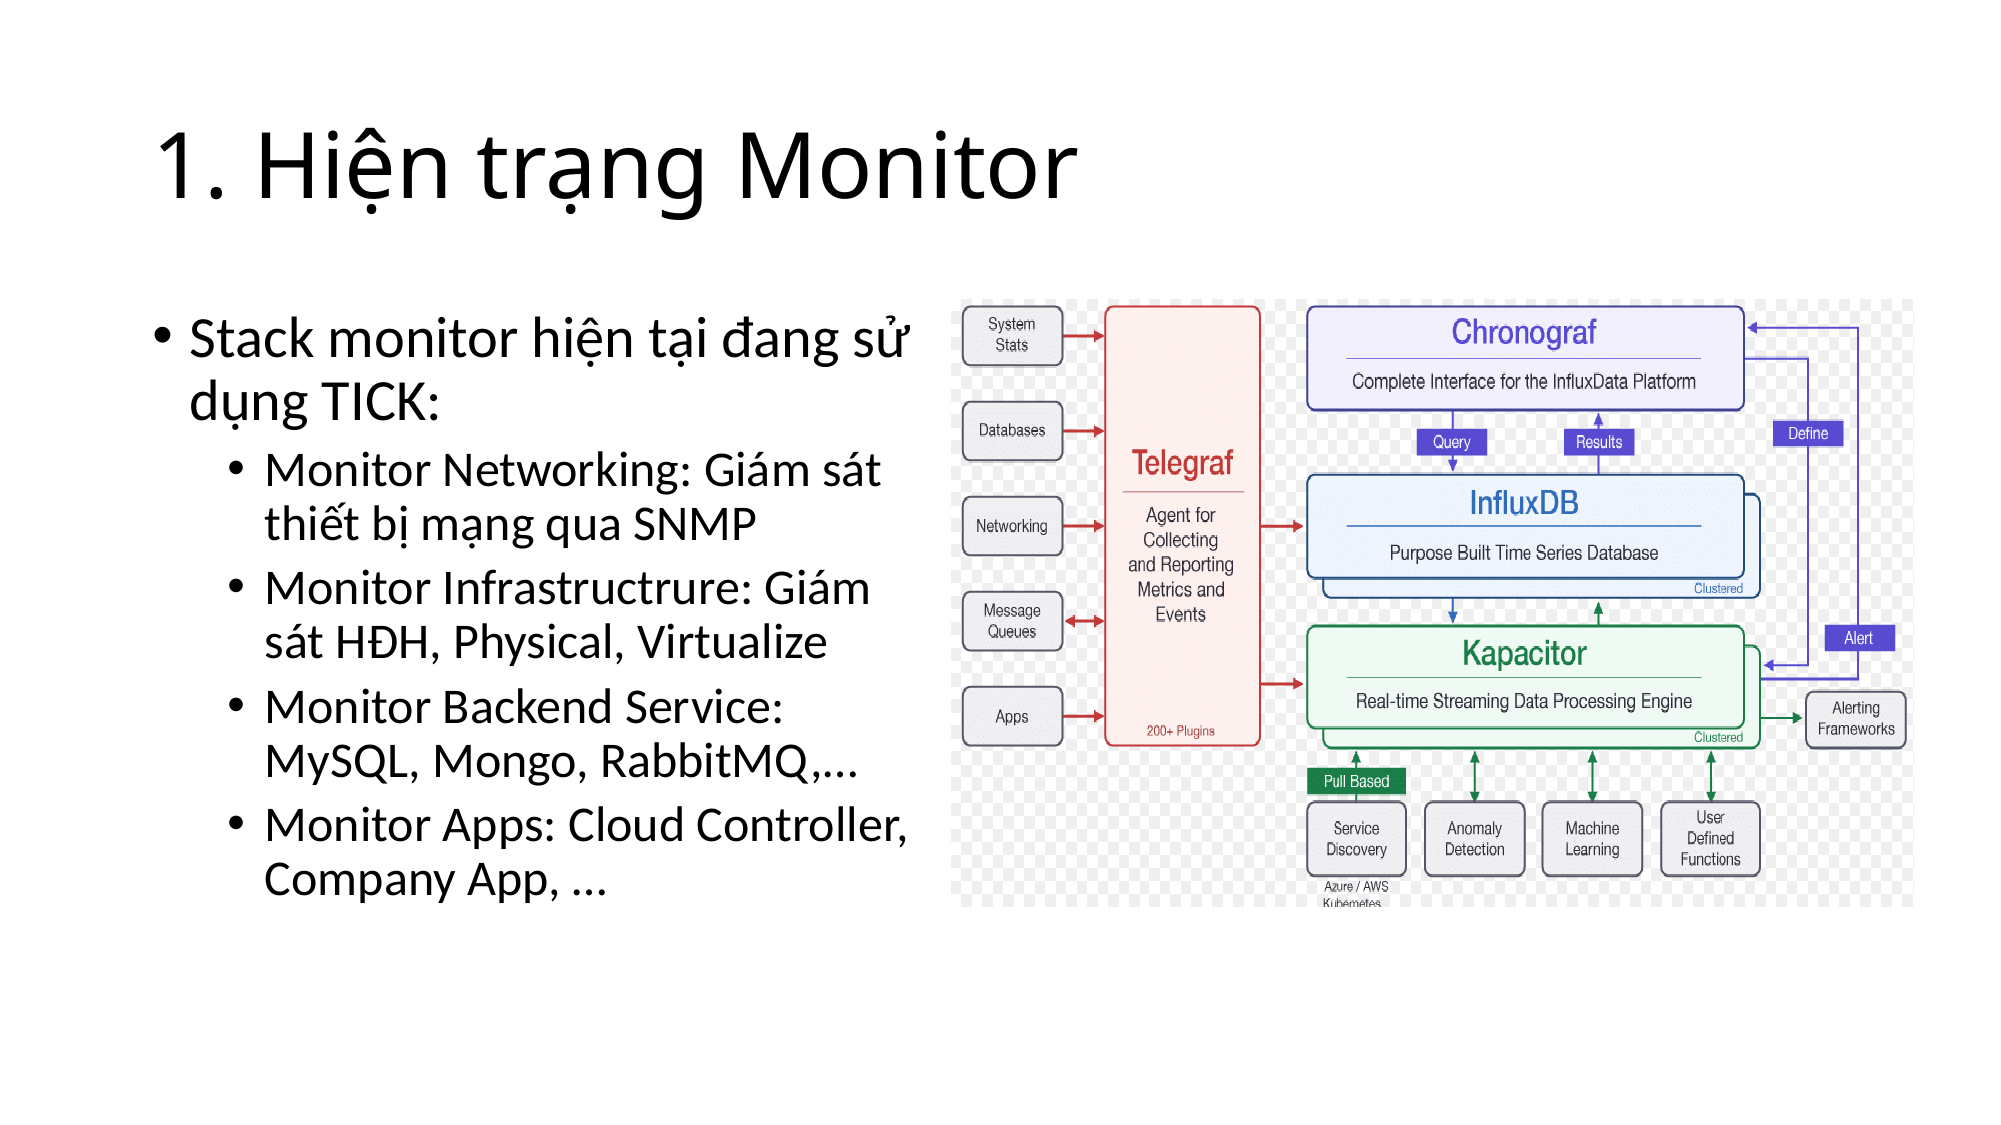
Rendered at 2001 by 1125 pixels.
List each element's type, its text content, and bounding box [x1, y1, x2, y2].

picture [951, 299, 1914, 908]
list Stack monitor hiện tại đang sử dụng TICK: Monitor Networking: Giám sát thiết bị mạng qua SNMP Monitor Infrastructrure: Giám sát HĐH, Physical, Virtualize Monitor Backend Service: MySQL, Mongo, RabbitMQ,… Monitor Apps: Cloud Controller, Company App, … [137, 299, 952, 1014]
title 1. Hiện trạng Monitor [137, 59, 1863, 278]
